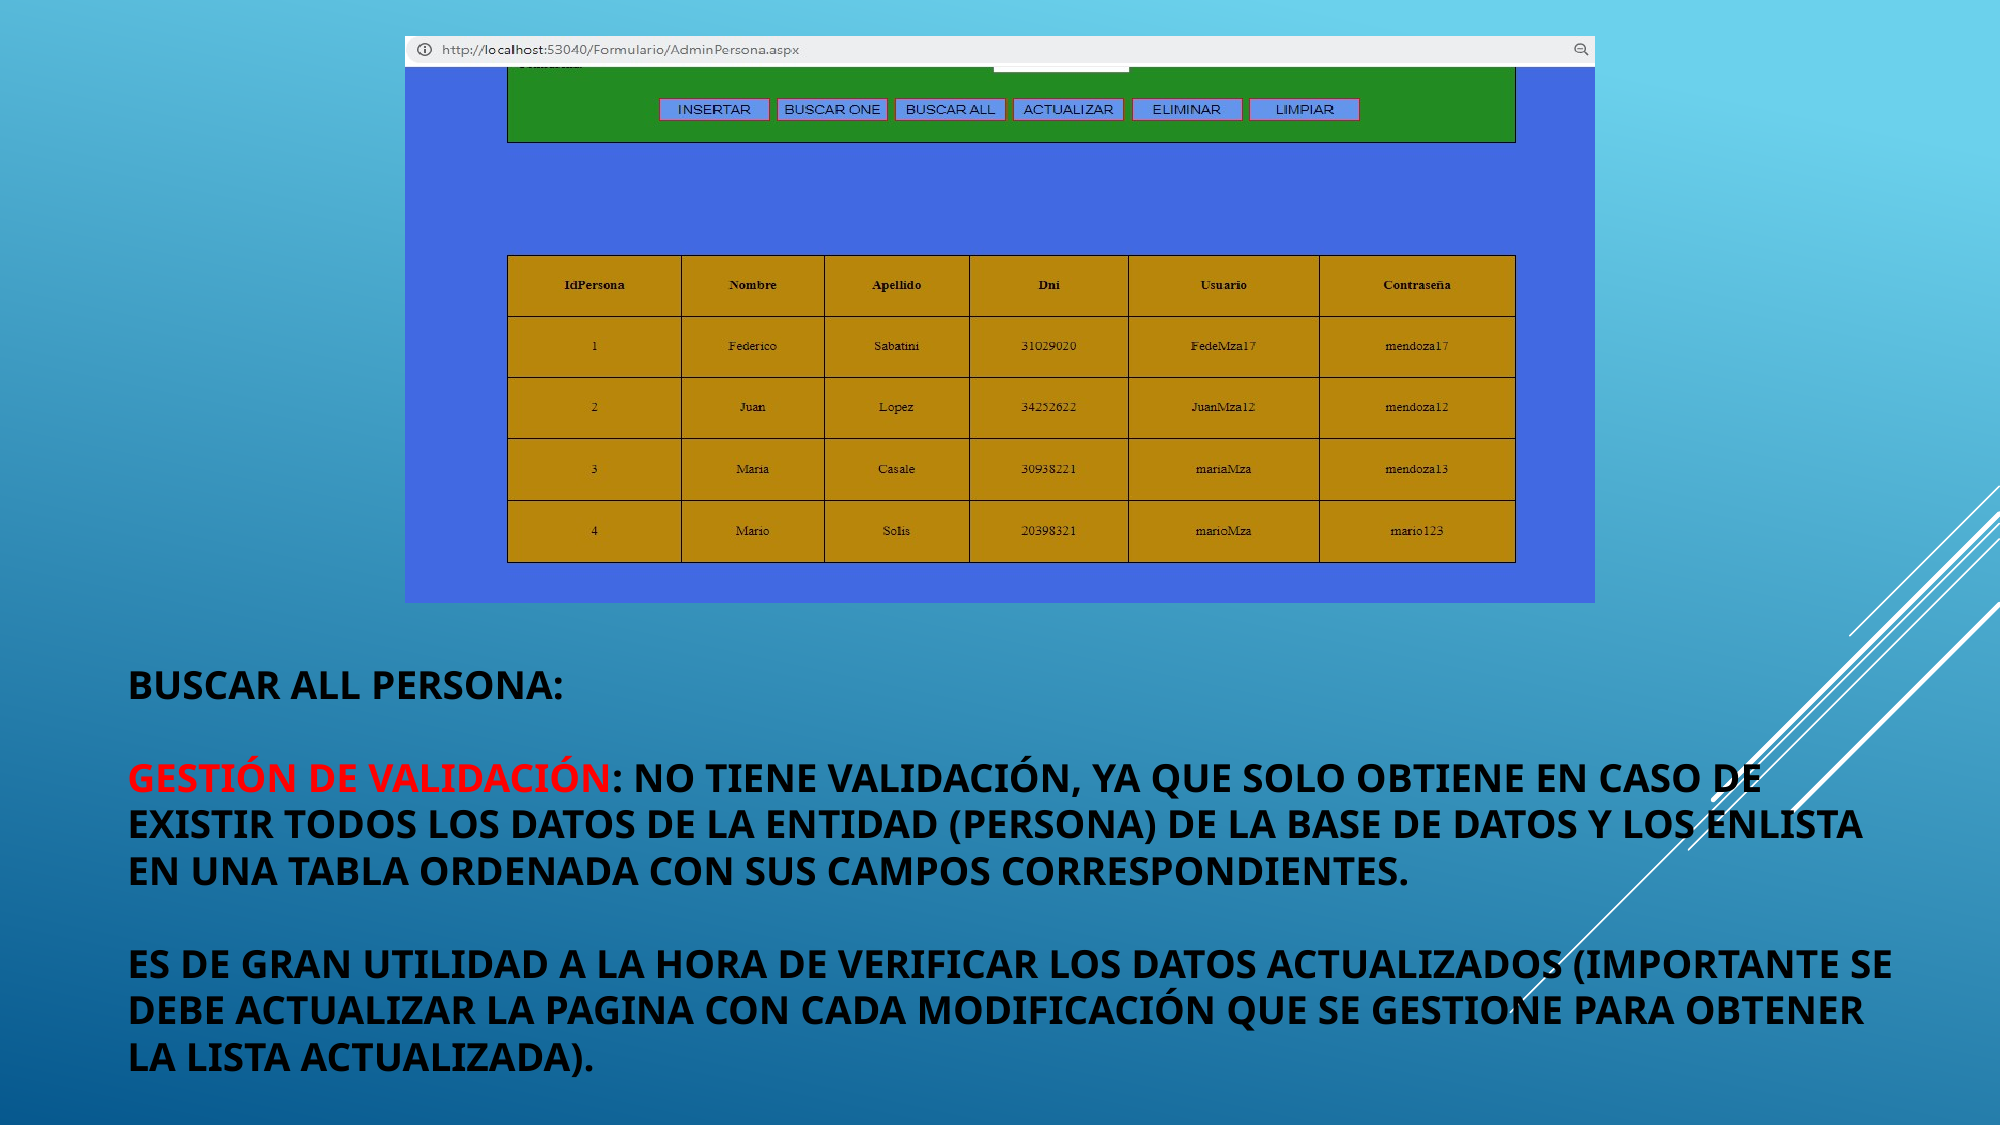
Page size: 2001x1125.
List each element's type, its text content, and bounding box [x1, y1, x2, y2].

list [405, 35, 1595, 603]
title Buscar All persona: gestión de validación: no tiene validación, ya que solo obtiene en caso de existir todos los datos de la entidad (persona) de la base de datos y los enlista en una tabla ordenada con sus campos correspondientes. Es de gran utilidad a la hora de verificar los datos actualizados (importante se debe actualizar la pagina con cada modificación que se gestione para obtener la lista actualizada). [112, 650, 1916, 1089]
